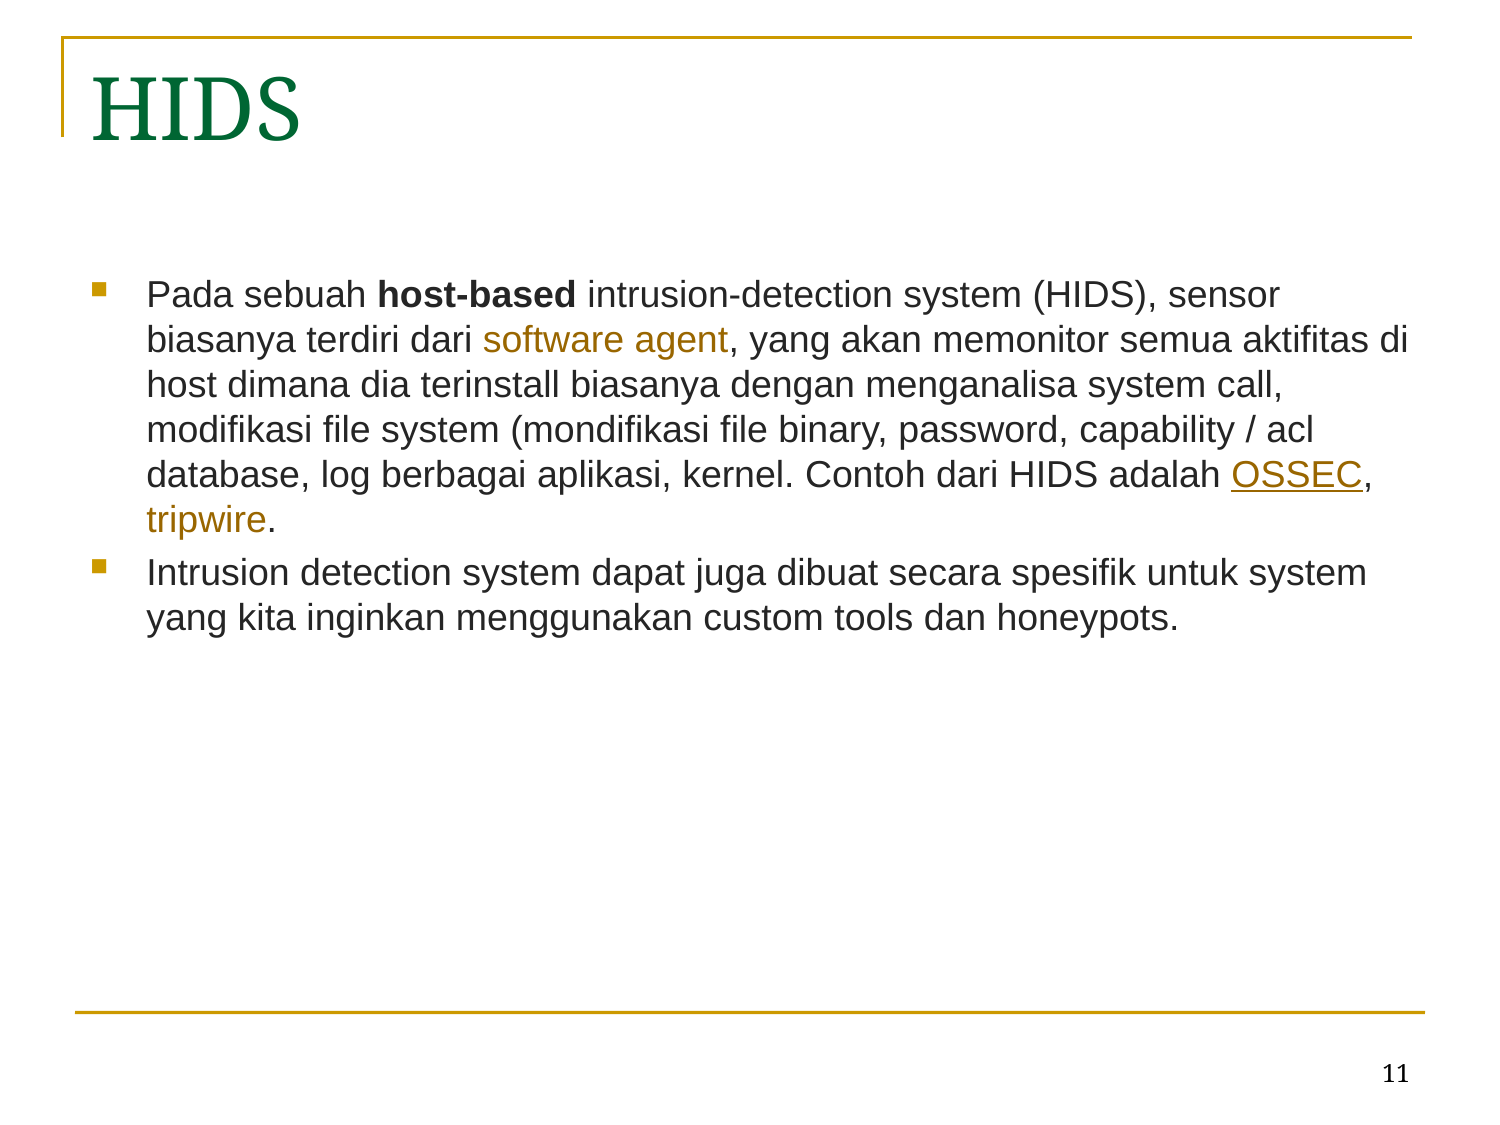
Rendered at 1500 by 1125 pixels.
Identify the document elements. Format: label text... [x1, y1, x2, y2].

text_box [189, 442, 1362, 559]
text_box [392, 297, 1199, 336]
slide_number 11 [1074, 1023, 1426, 1100]
list Pada sebuah host-based intrusion-detection system (HIDS), sensor biasanya terdiri dari software agent, yang akan memonitor semua aktifitas di host dimana dia terinstall biasanya dengan menganalisa system call, modifikasi file system (mondifikasi file binary, password, capability / acl database, log berbagai aplikasi, kernel. Contoh dari HIDS adalah OSSEC, tripwire. Intrusion detection system dapat juga dibuat secara spesifik untuk system yang kita inginkan menggunakan custom tools dan honeypots. [75, 262, 1425, 1006]
title HIDS [75, 45, 1425, 233]
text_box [519, 625, 1045, 780]
